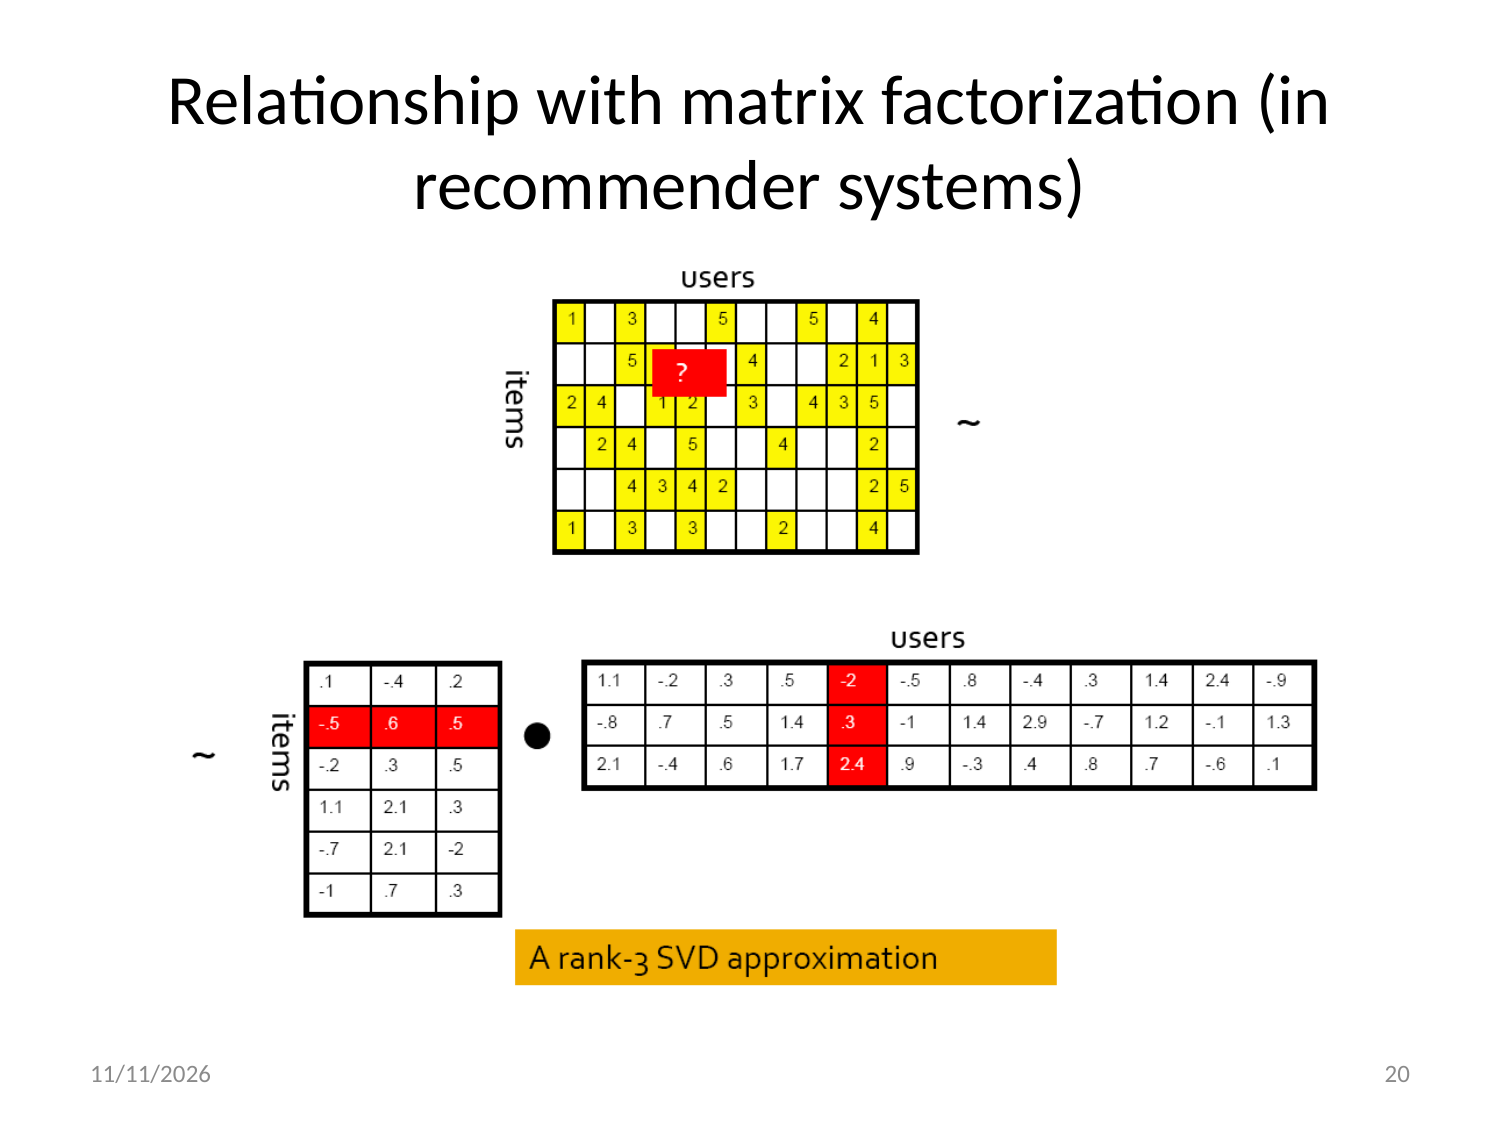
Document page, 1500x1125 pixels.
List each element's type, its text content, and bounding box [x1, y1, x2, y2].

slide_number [75, 1042, 425, 1103]
title Relationship with matrix factorization (in recommender systems) [75, 45, 1425, 233]
slide_number 20 [1074, 1042, 1425, 1103]
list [135, 262, 1365, 1006]
